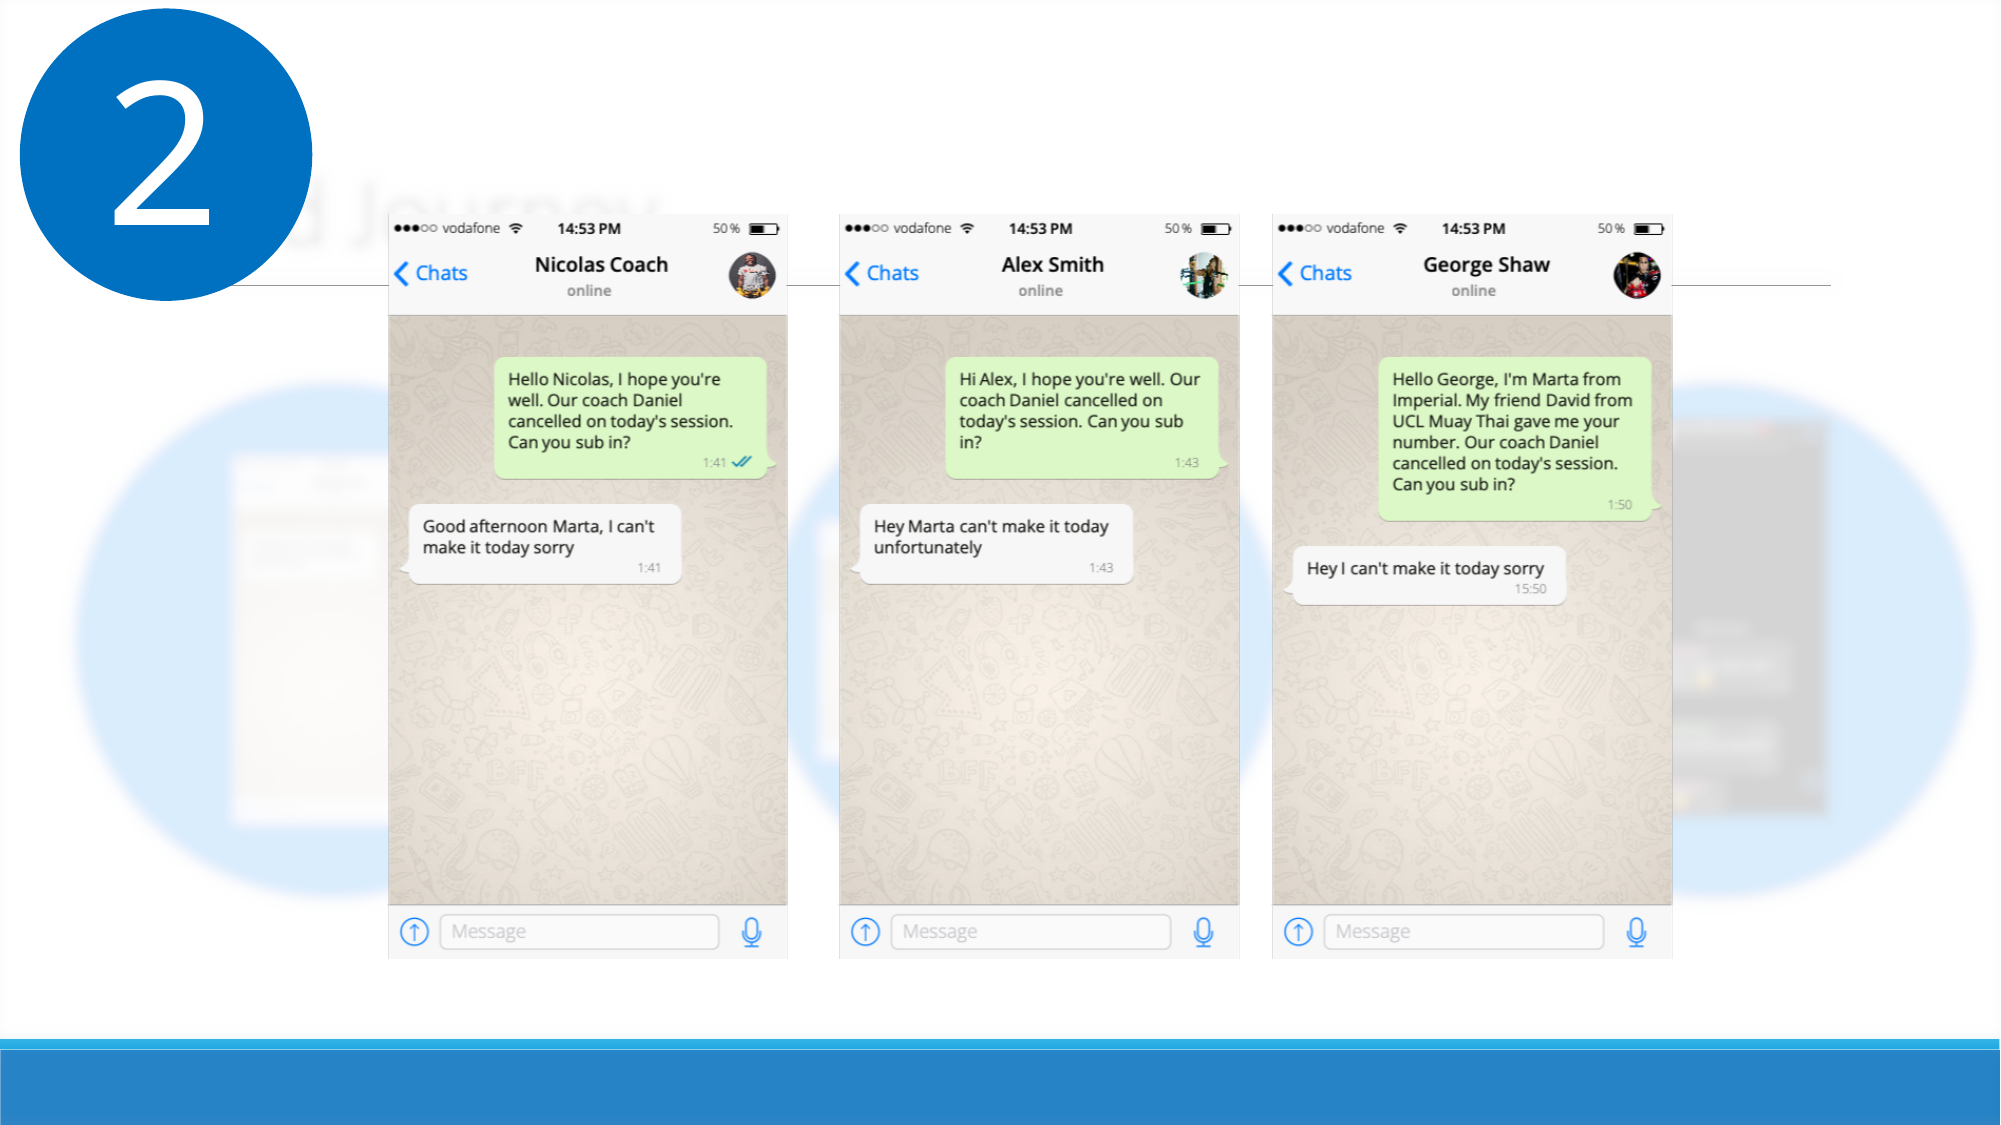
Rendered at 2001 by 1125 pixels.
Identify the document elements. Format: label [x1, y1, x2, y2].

picture [0, 0, 2000, 1125]
text_box [381, 213, 1679, 960]
